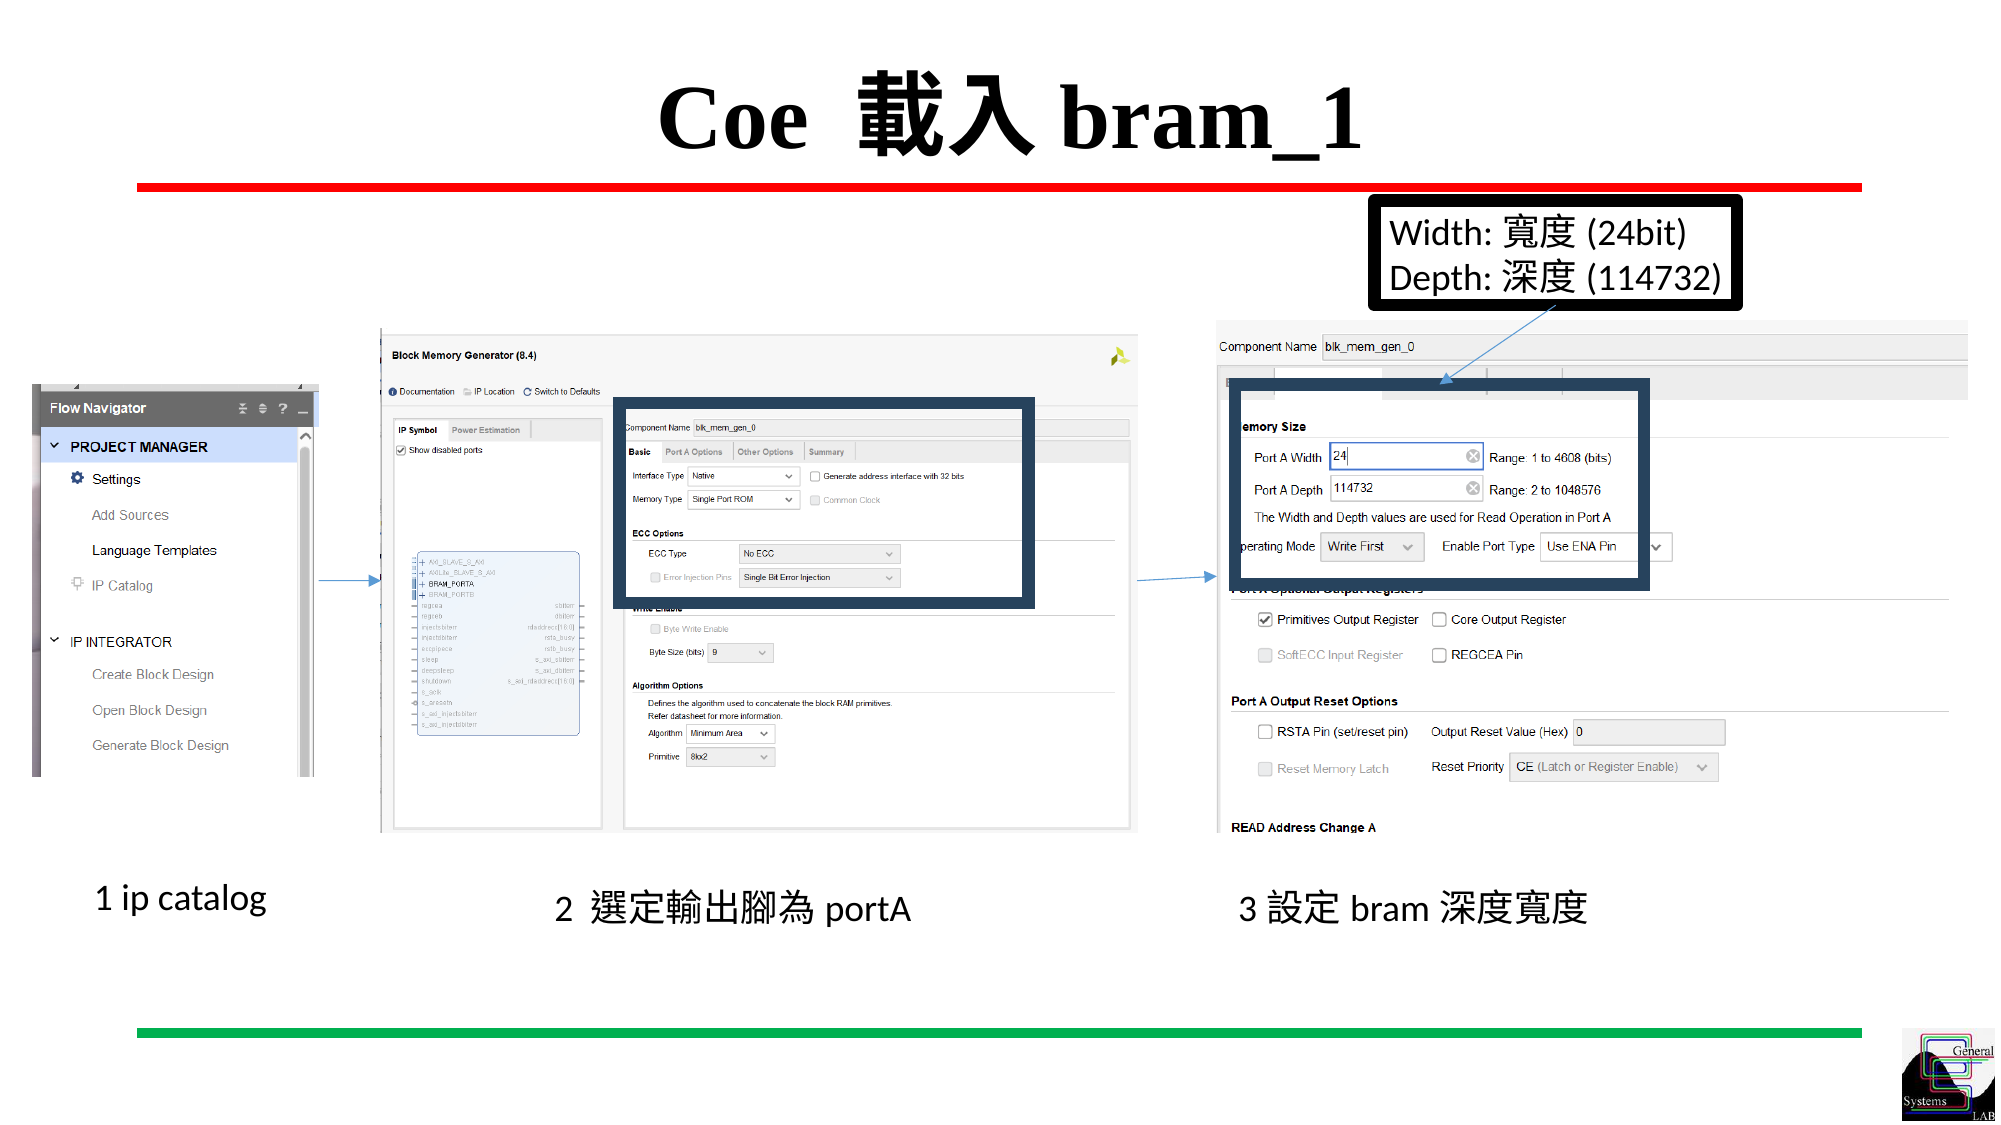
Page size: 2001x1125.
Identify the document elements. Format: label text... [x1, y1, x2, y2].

text_box Width:寬度(24bit) Depth:深度(114732) [1374, 200, 1737, 306]
picture [1216, 320, 1968, 833]
picture [32, 384, 319, 777]
picture [1902, 1028, 1995, 1121]
text_box 2 選定輸出腳為portA [539, 876, 927, 936]
text_box 3設定bram深度寬度 [1223, 876, 1604, 936]
picture [380, 328, 1138, 833]
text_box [1439, 306, 1556, 385]
text_box 1 ip catalog [79, 865, 282, 926]
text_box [1137, 576, 1217, 581]
title Coe 載入bram_1 [137, 59, 1863, 178]
